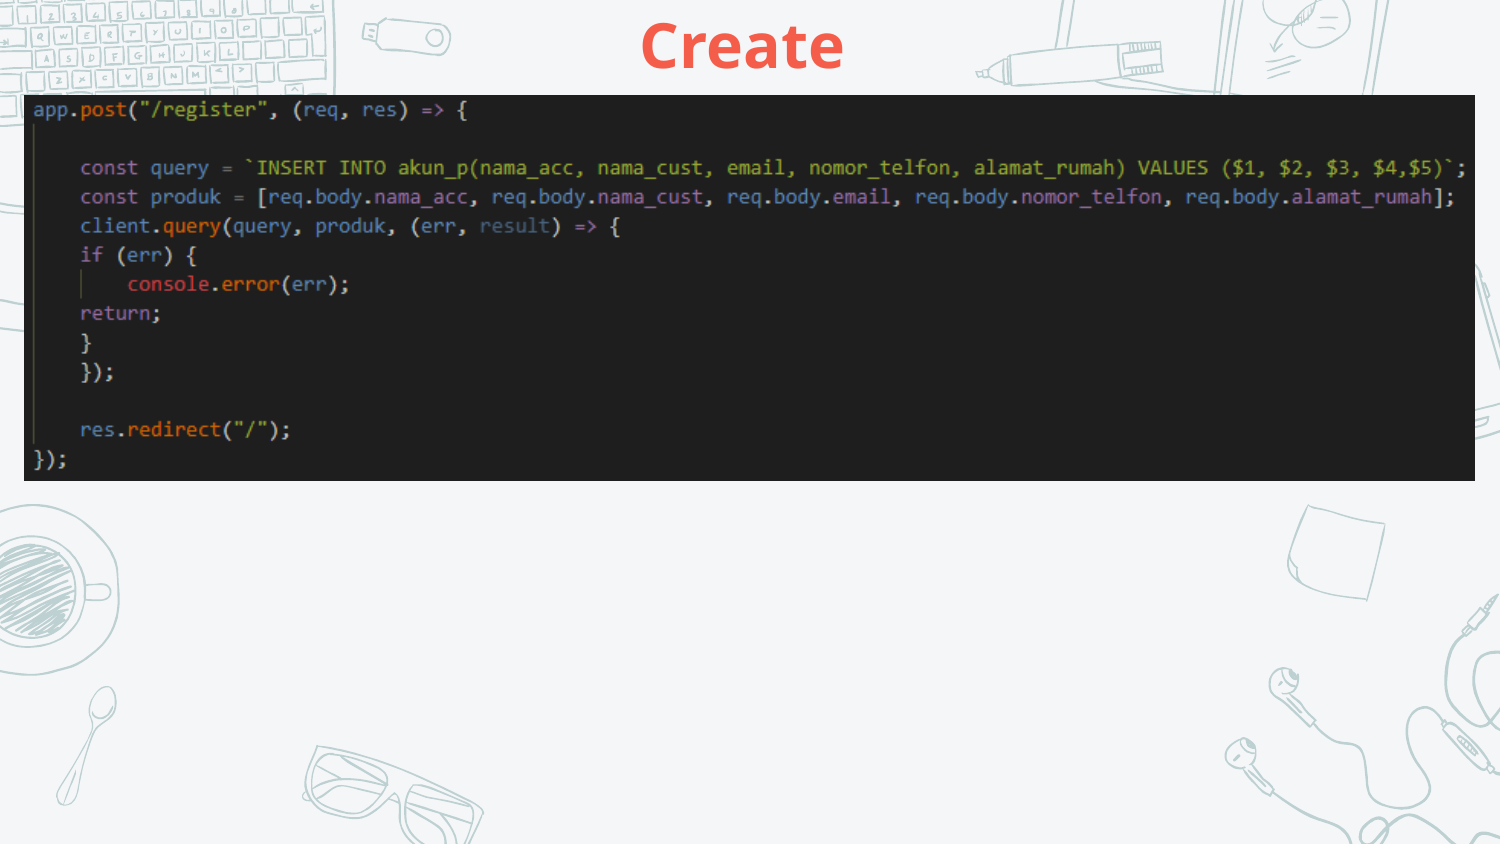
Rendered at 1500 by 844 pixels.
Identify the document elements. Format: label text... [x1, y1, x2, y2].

picture [24, 95, 1476, 481]
title Create [588, 0, 898, 94]
